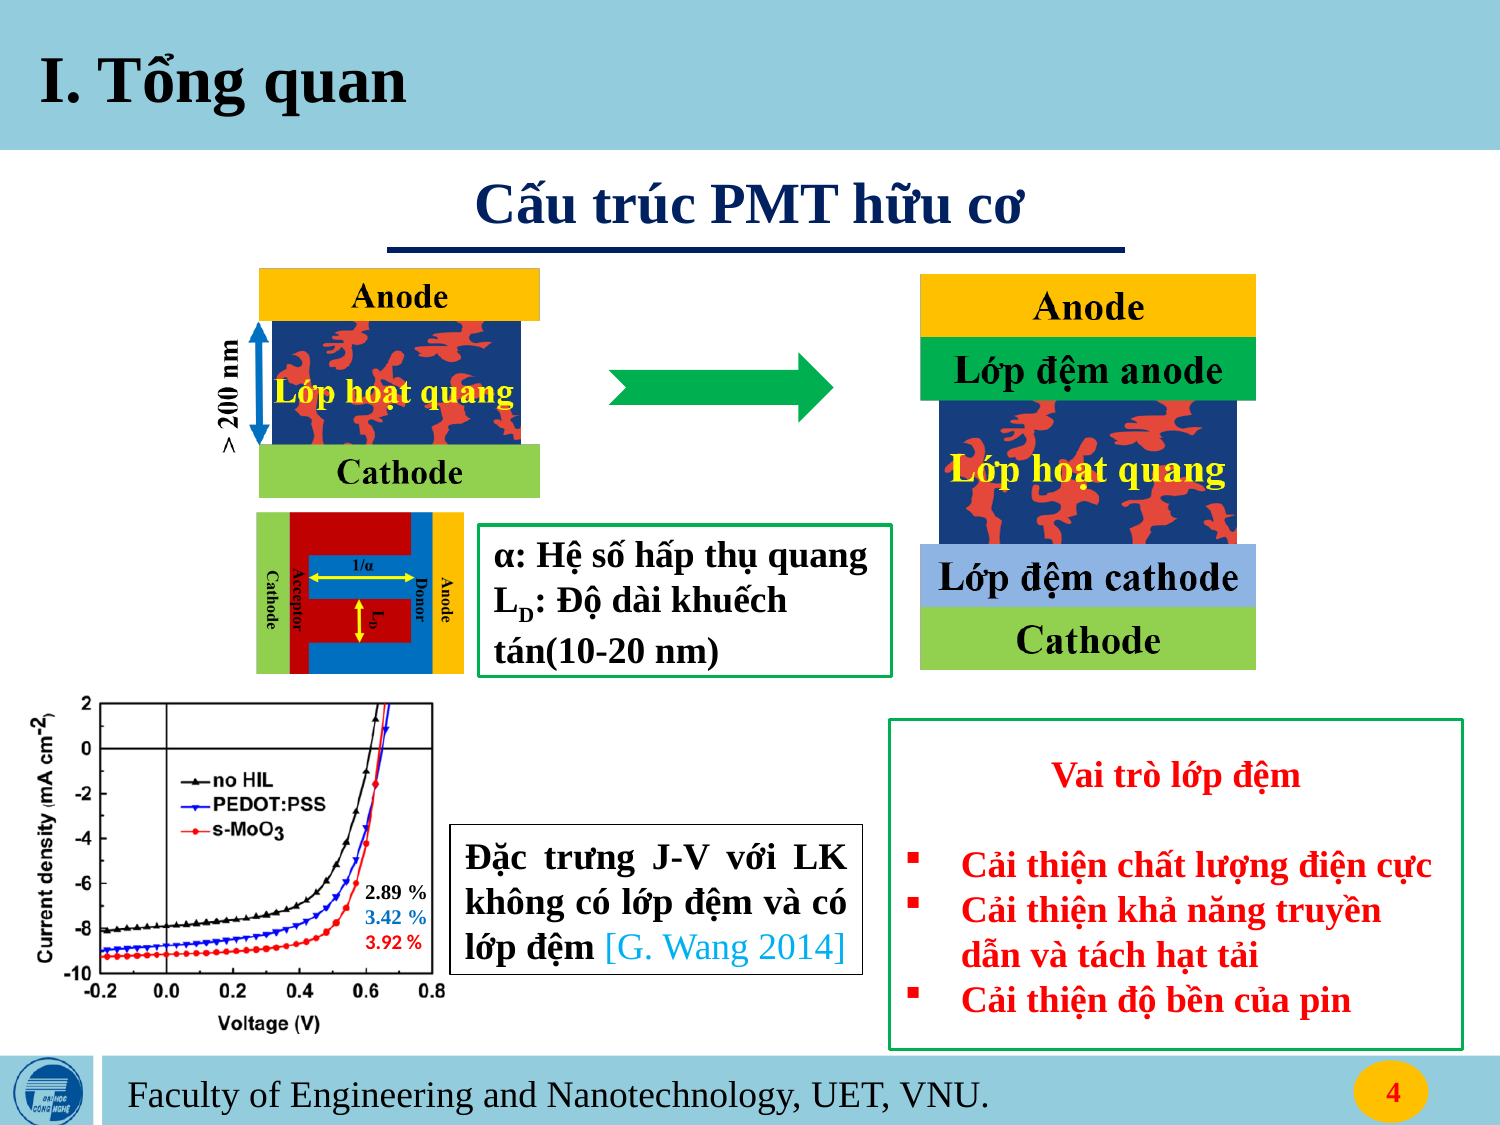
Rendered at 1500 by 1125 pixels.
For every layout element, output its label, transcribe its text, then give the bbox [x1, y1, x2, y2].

text_box Cấu trúc PMT hữu cơ [0, 158, 1500, 244]
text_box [0, 1055, 1500, 1125]
picture [201, 262, 540, 674]
text_box α: Hệ số hấp thụ quang LD: Độ dài khuếch tán(10-20 nm) [477, 523, 603, 673]
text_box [12, 674, 1463, 1051]
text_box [608, 268, 1263, 673]
title I. Tổng quan [24, 1, 1500, 150]
text_box [0, 0, 1500, 152]
